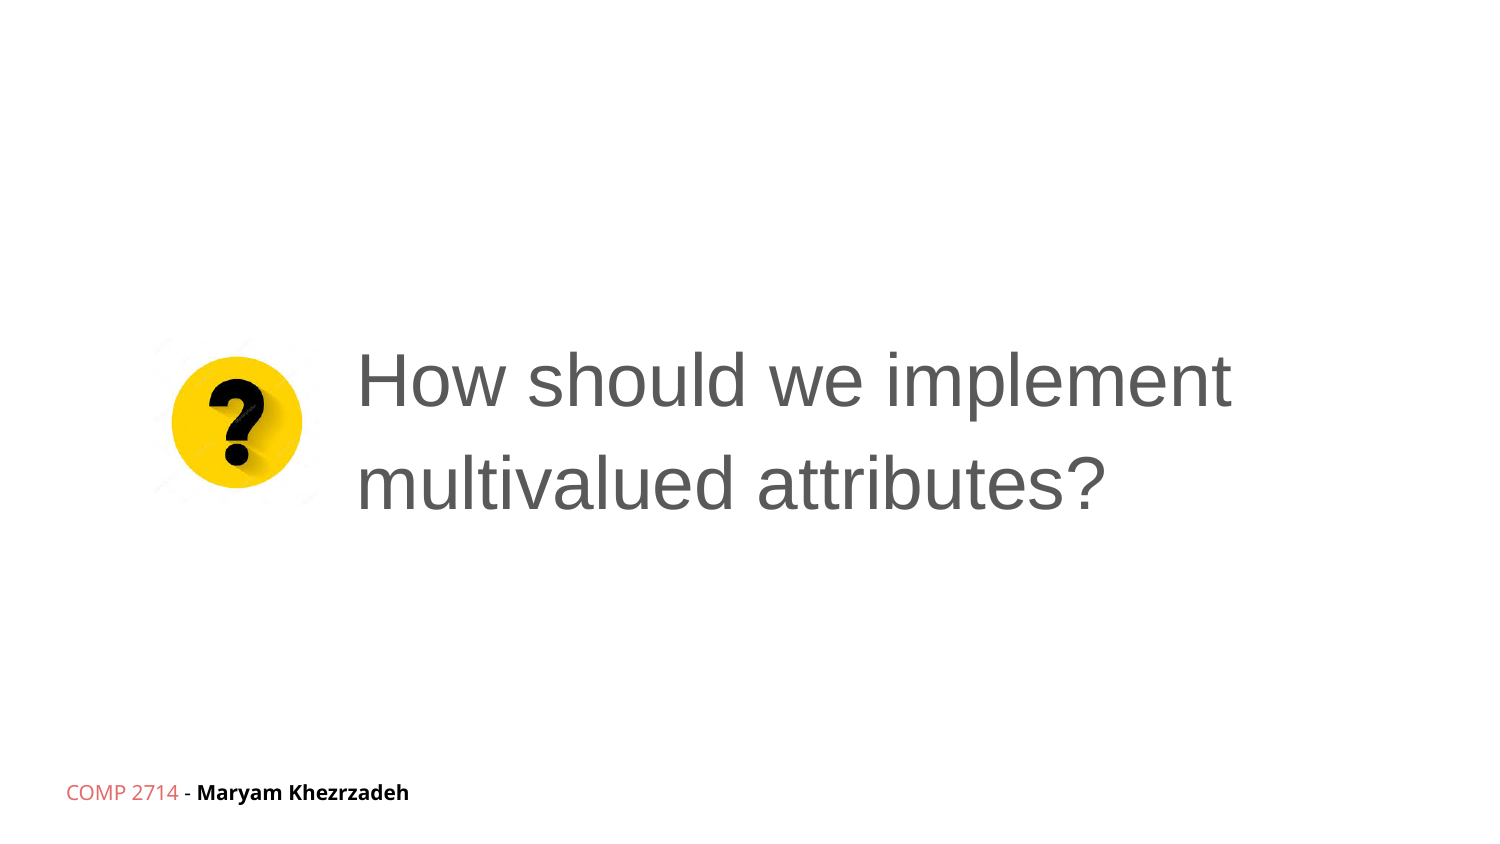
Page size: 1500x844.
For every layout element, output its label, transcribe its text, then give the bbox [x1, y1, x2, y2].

picture [153, 339, 320, 505]
text_box How should we implement multivalued attributes? [266, 302, 1447, 541]
